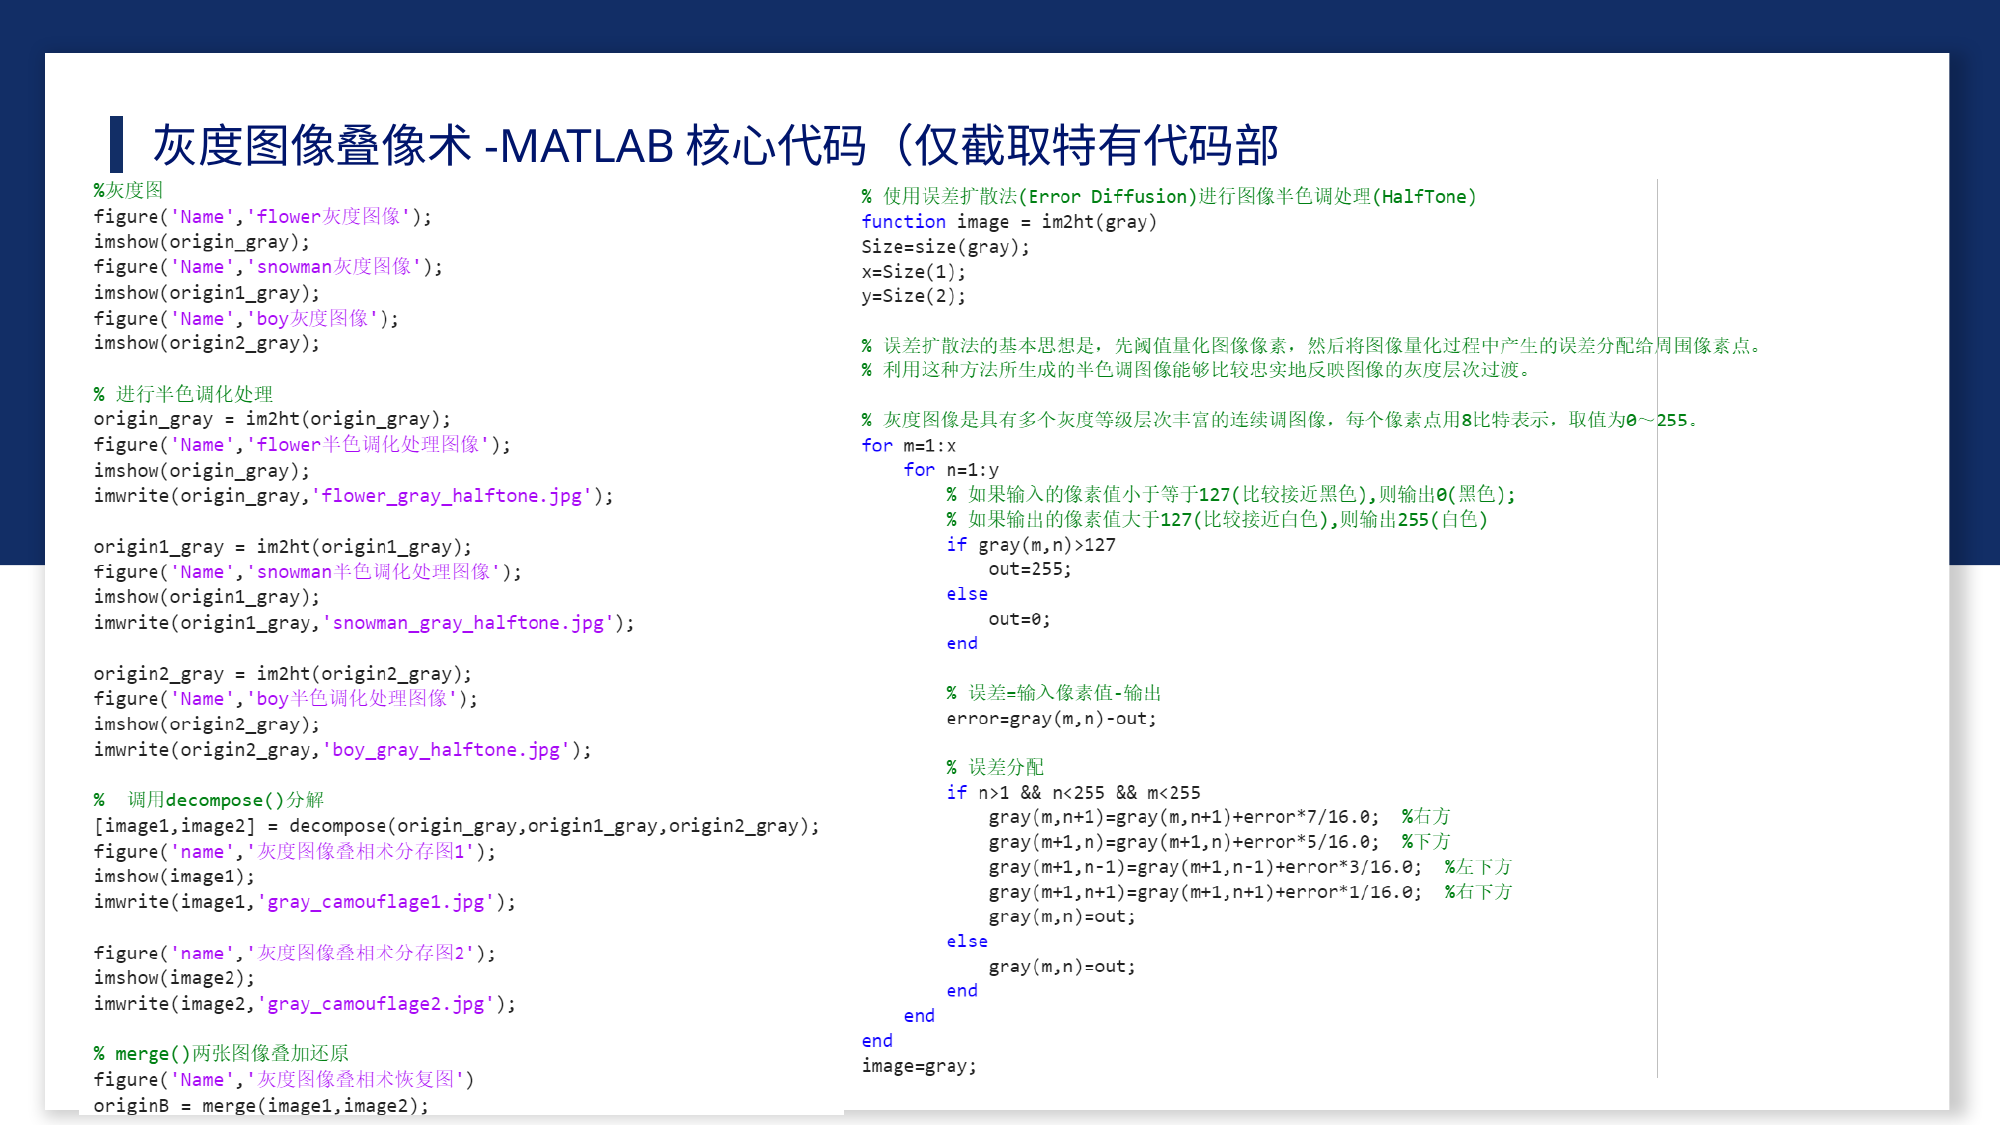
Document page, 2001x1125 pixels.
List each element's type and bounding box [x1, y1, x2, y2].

text_box [0, 0, 2000, 566]
text_box [116, 108, 1318, 179]
text_box [44, 52, 1950, 1111]
picture [79, 173, 1777, 1115]
